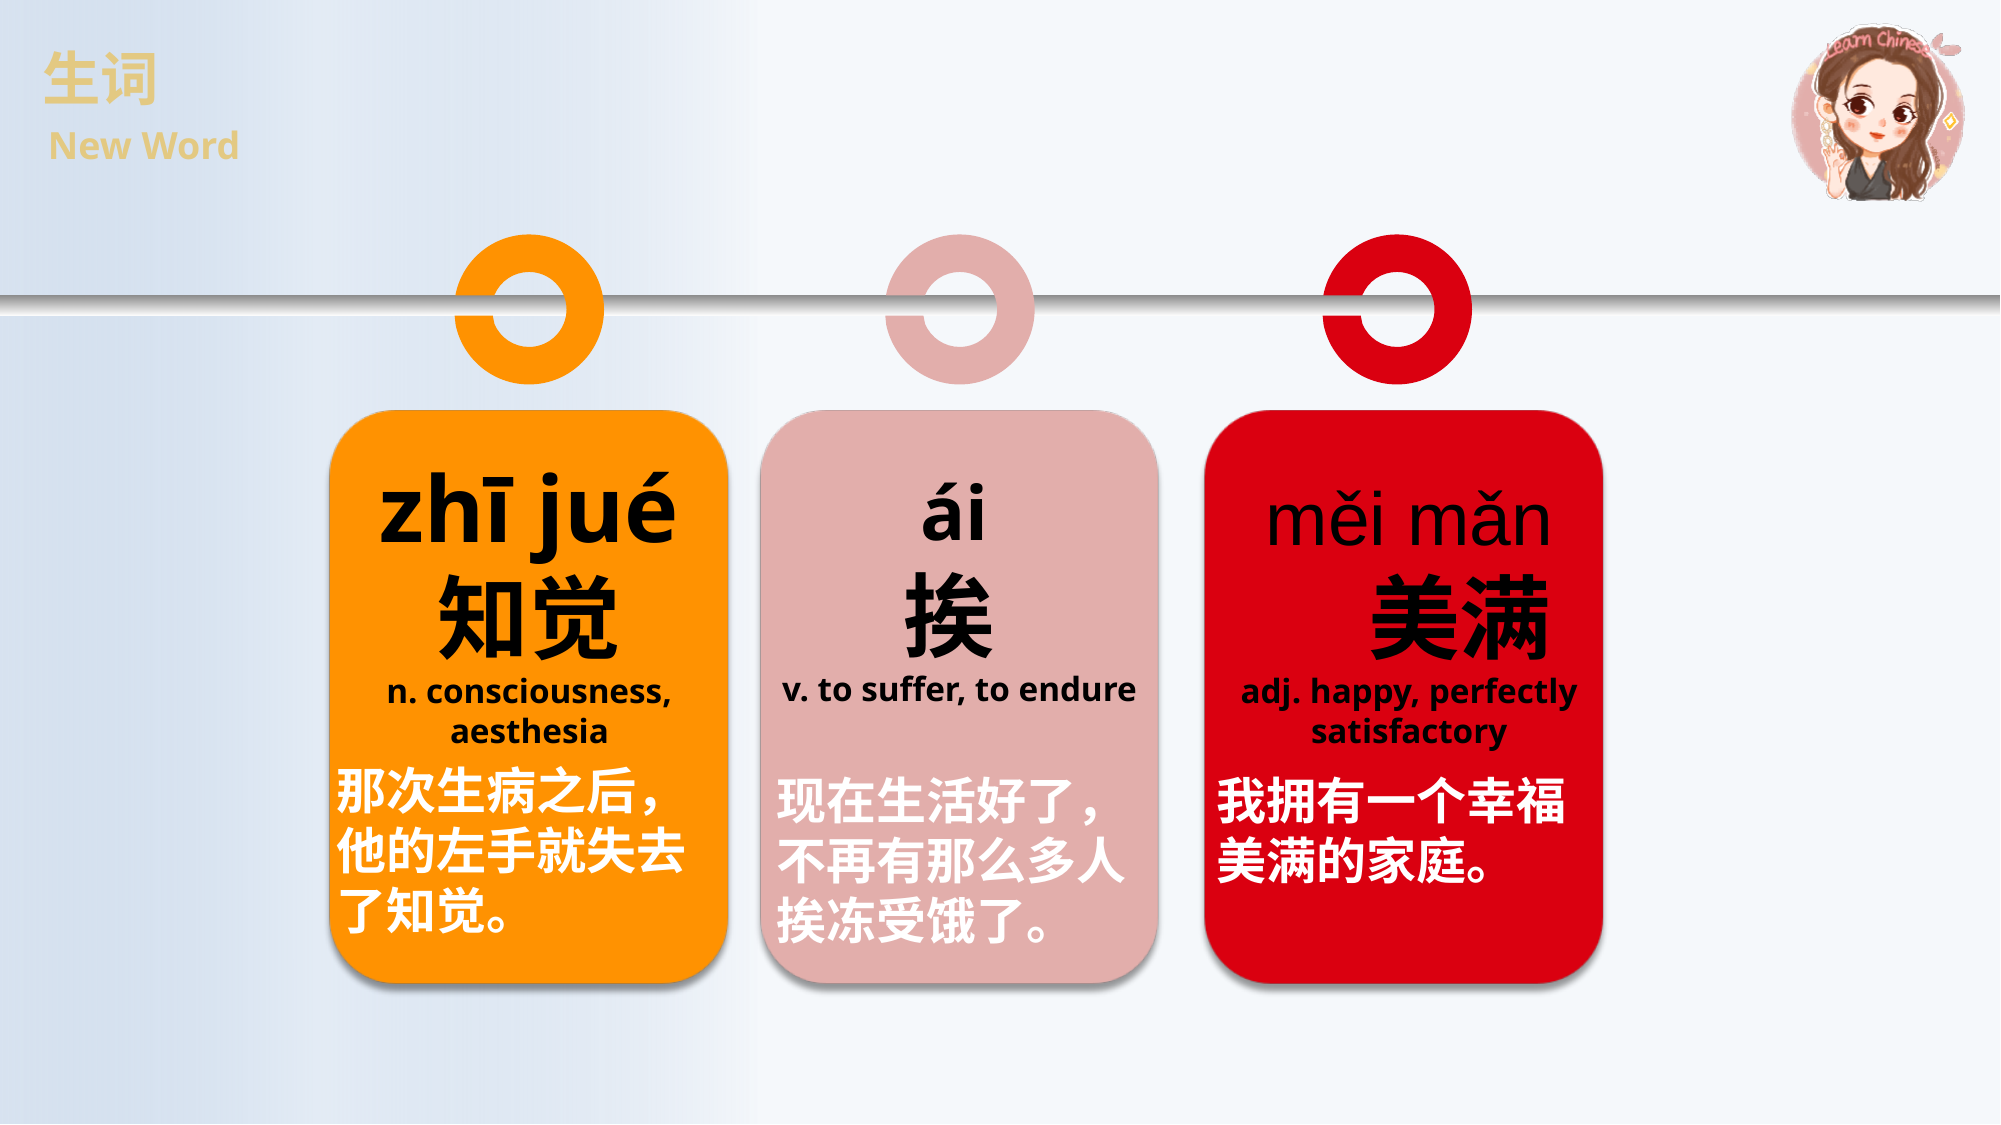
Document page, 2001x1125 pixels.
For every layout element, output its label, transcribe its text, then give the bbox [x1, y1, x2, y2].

text_box 现在生活好了，不再有那么多人挨冻受饿了。 [1168, 762, 1178, 957]
text_box [1613, 294, 2000, 317]
text_box [1168, 294, 1196, 317]
text_box měi mǎn 美满 adj. happy, perfectly satisfactory [1613, 463, 1617, 758]
text_box 那次生病之后，他的左手就失去了知觉。 [321, 1001, 738, 1007]
text_box New Word [33, 115, 256, 175]
picture [0, 0, 2001, 1125]
text_box 我拥有一个幸福美满的家庭。 [1613, 762, 1617, 897]
text_box 生词 [27, 35, 174, 120]
text_box [0, 294, 321, 317]
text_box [321, 234, 738, 1001]
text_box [752, 234, 1168, 1001]
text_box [1196, 234, 1613, 1001]
text_box [738, 294, 752, 317]
